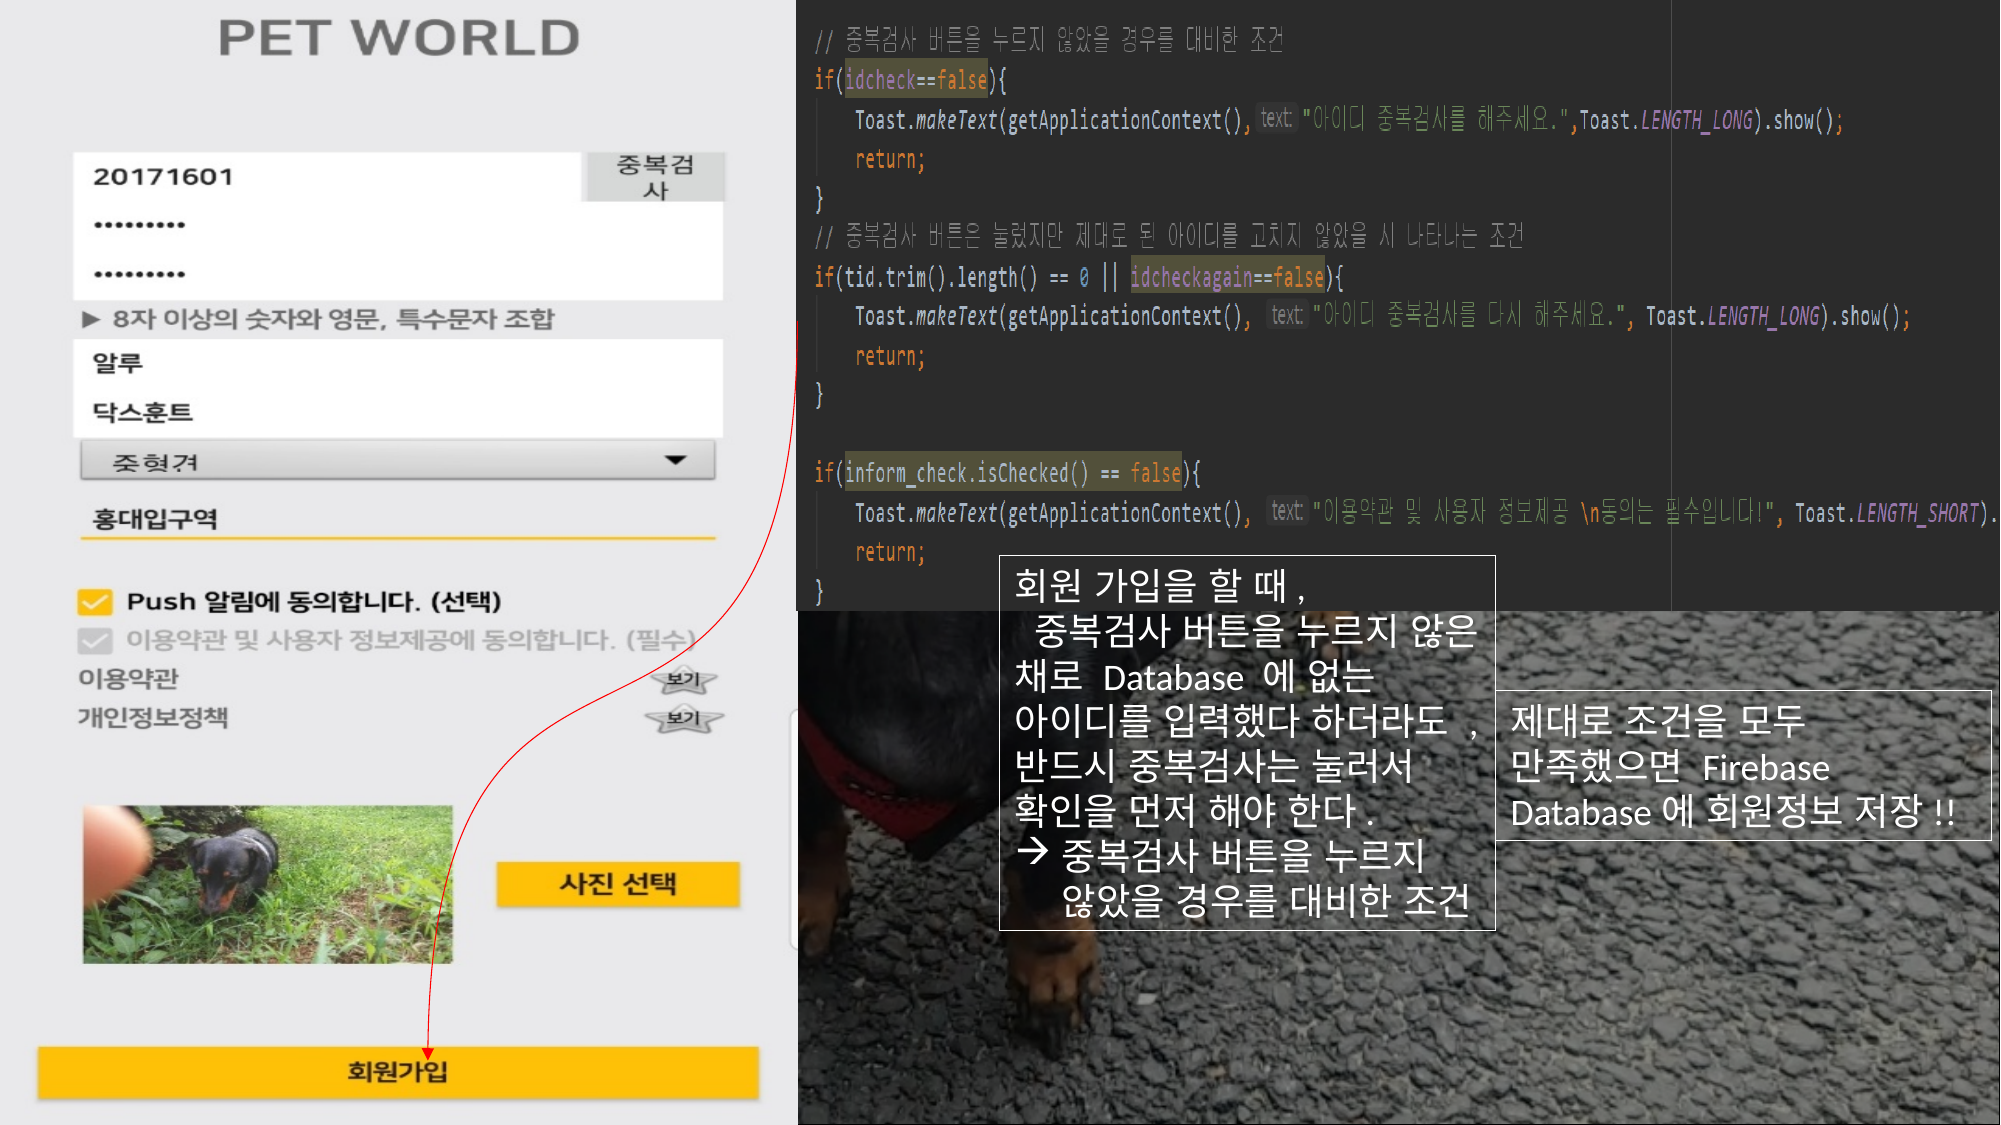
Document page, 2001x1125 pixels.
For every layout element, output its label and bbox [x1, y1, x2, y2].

text_box [242, 505, 983, 876]
picture [0, 0, 2000, 1125]
